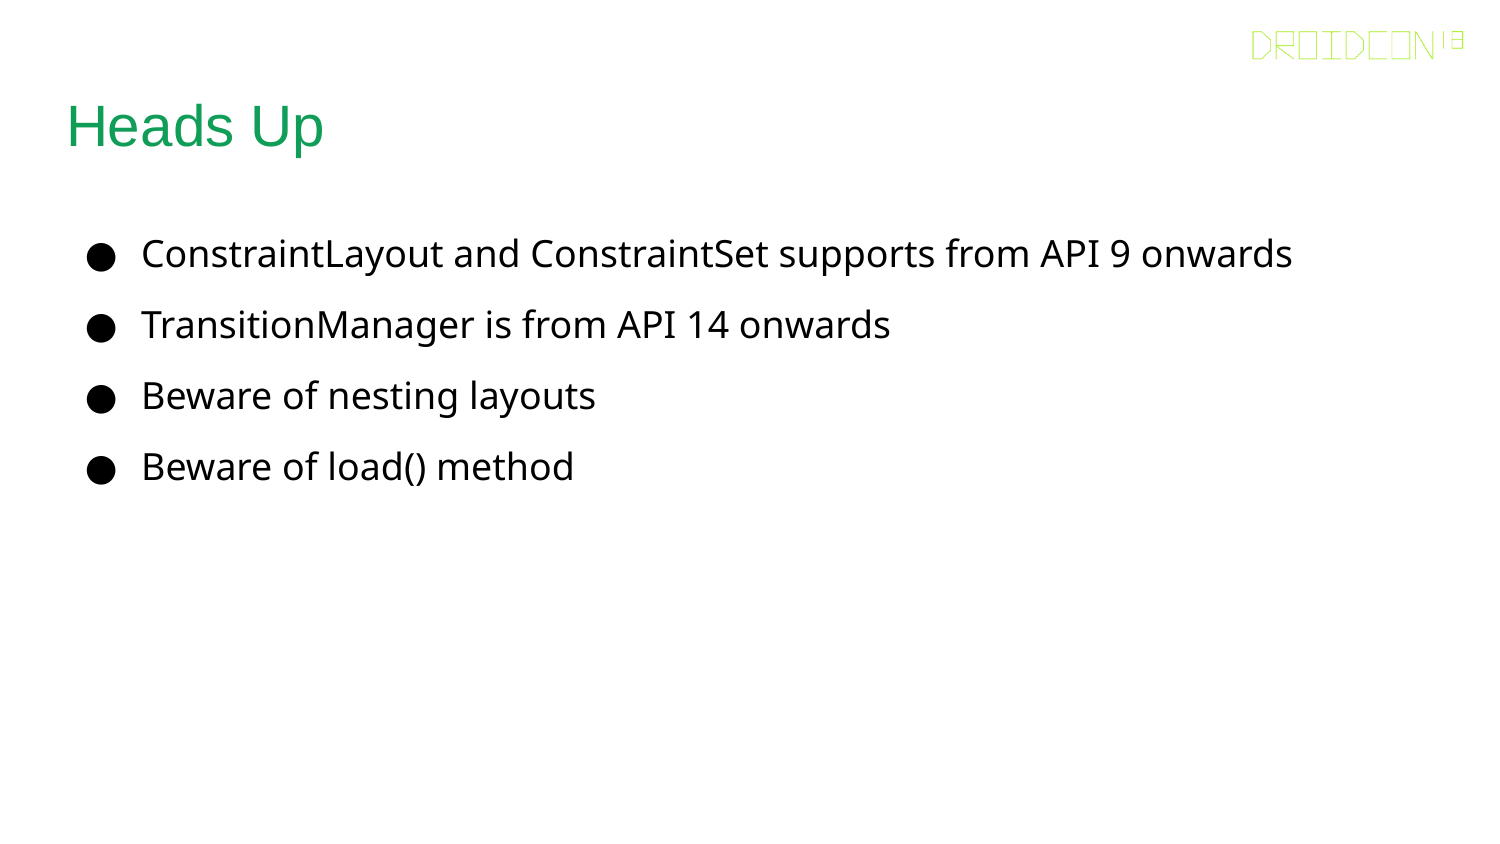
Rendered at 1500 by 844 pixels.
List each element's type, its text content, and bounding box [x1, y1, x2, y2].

picture [1251, 26, 1467, 81]
text_box Heads Up [51, 72, 1449, 167]
text_box ConstraintLayout and ConstraintSet supports from API 9 onwards TransitionManager is from API 14 onwards Beware of nesting layouts Beware of load() method [51, 188, 1449, 750]
